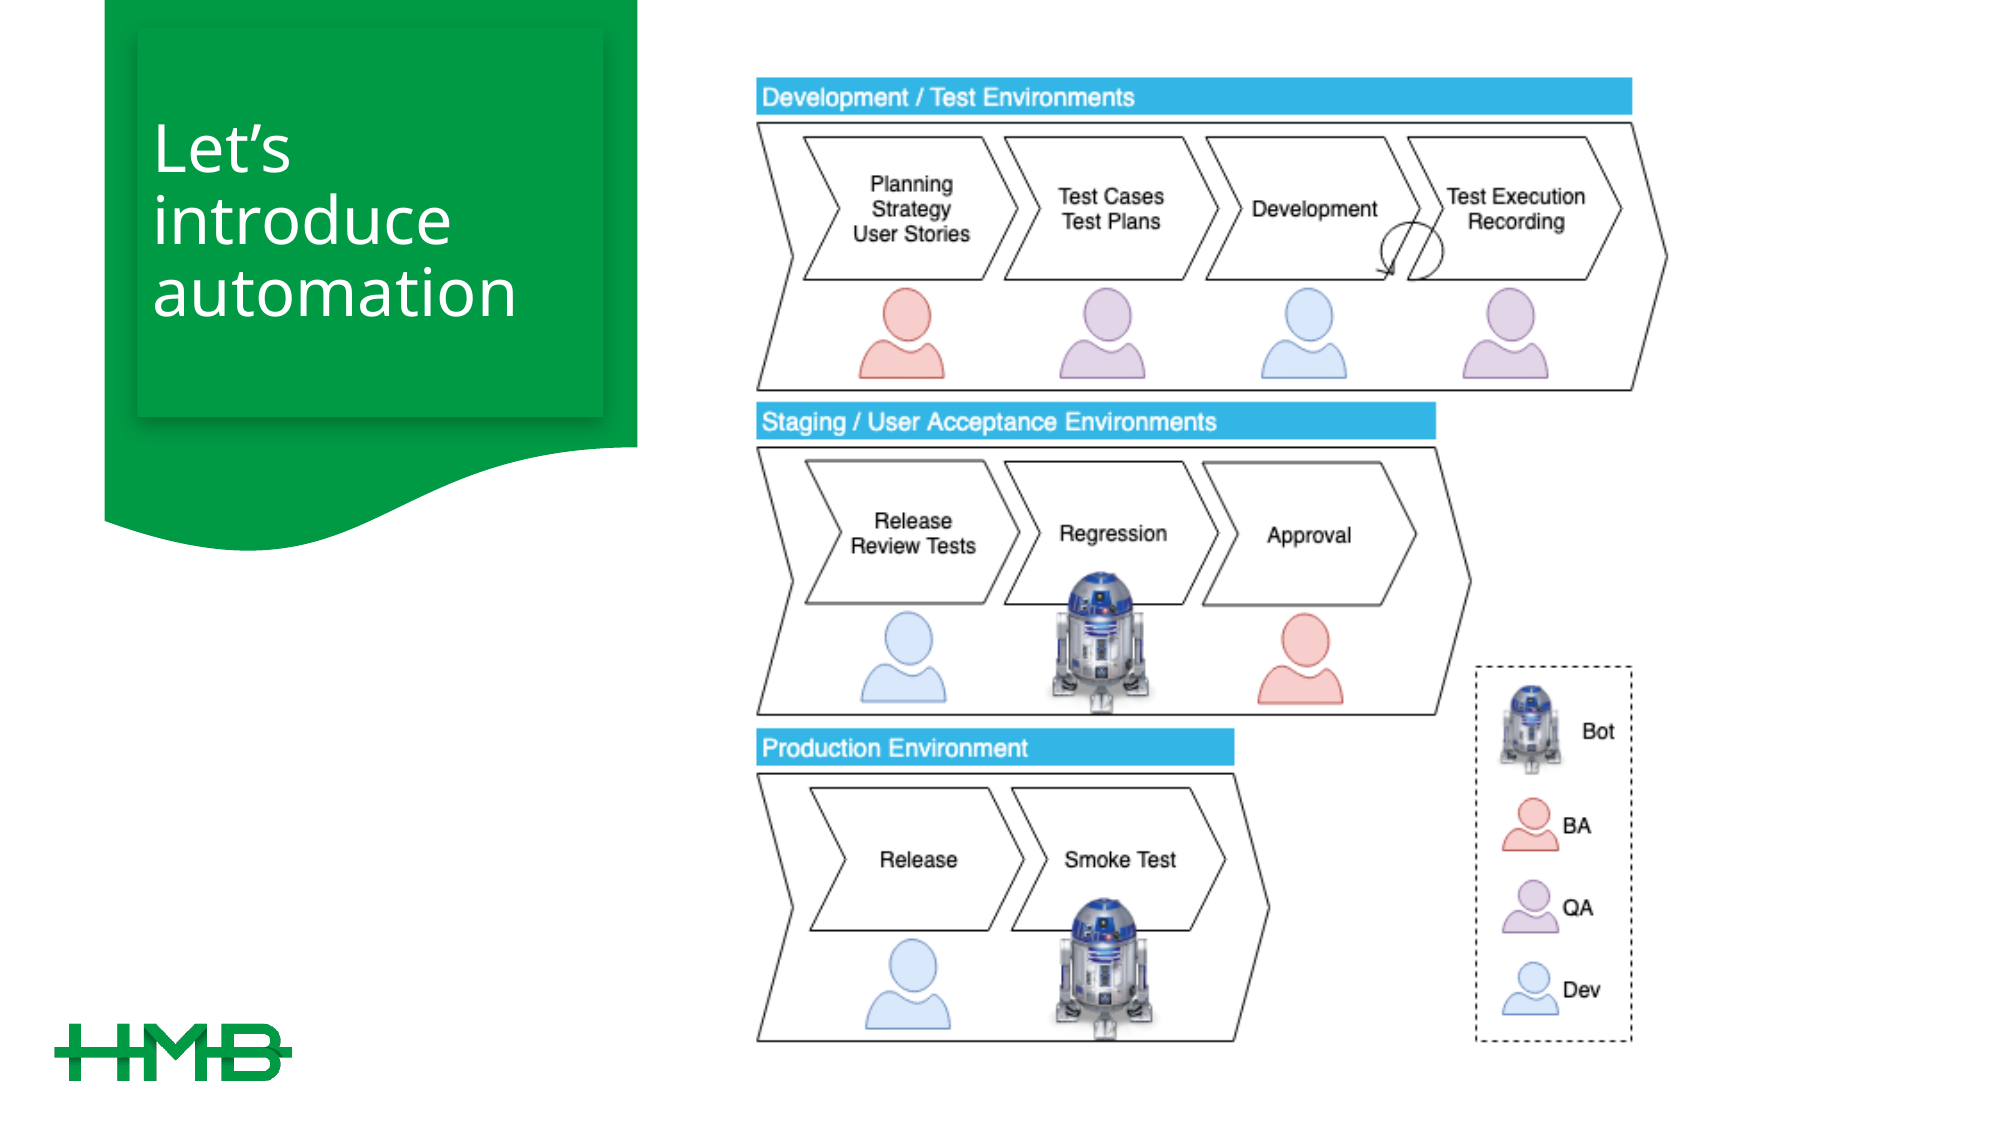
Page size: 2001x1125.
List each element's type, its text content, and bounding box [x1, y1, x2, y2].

title Let’s introduce automation [137, 28, 604, 417]
picture [755, 76, 1861, 1047]
picture [48, 988, 302, 1116]
text_box [102, 0, 640, 553]
